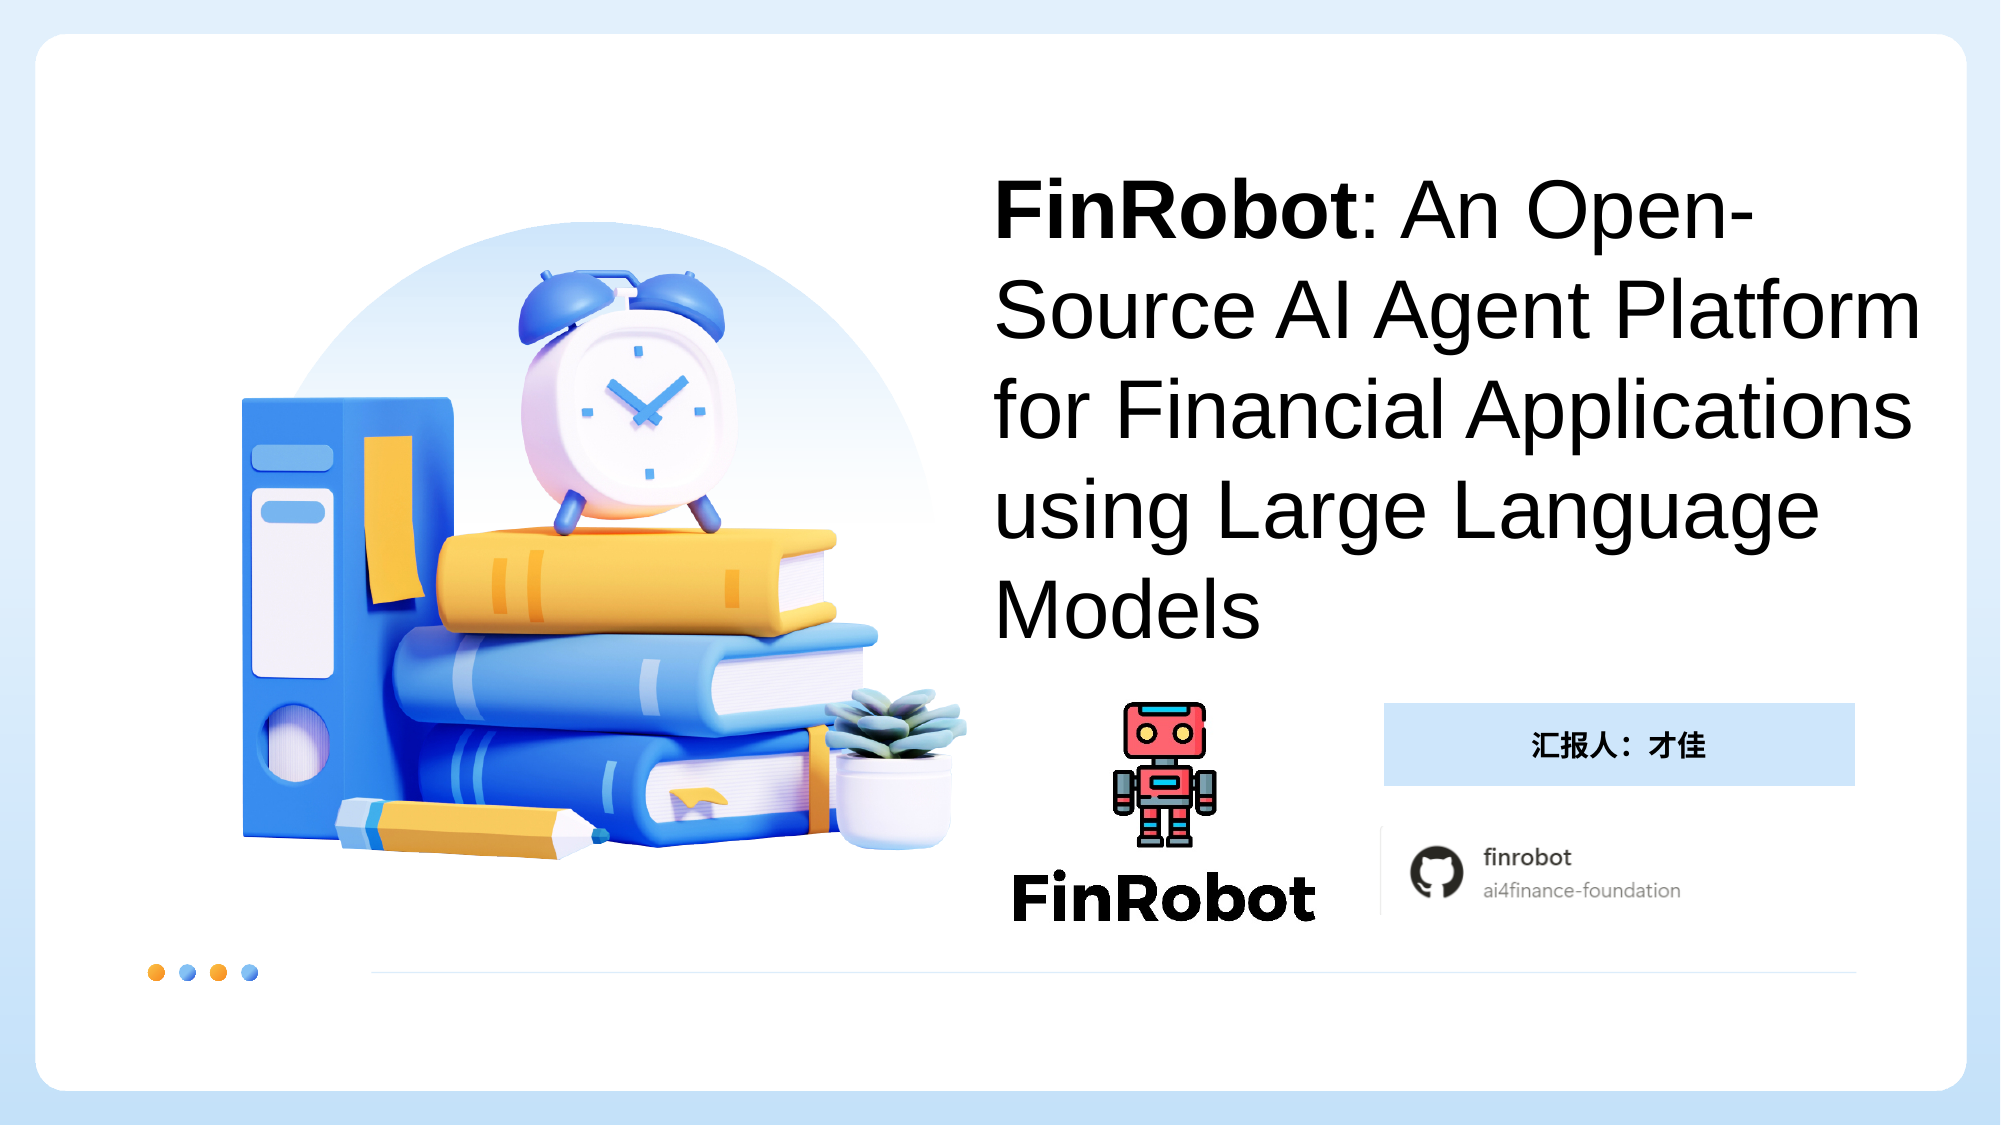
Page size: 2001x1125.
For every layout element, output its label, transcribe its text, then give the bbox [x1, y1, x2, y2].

picture [219, 267, 1335, 941]
title FinRobot: An Open-Source AI Agent Platform for Financial Applications using Large Language Models [994, 109, 1935, 655]
list 汇报人：才佳 [1384, 703, 1855, 786]
picture [1376, 826, 1862, 915]
